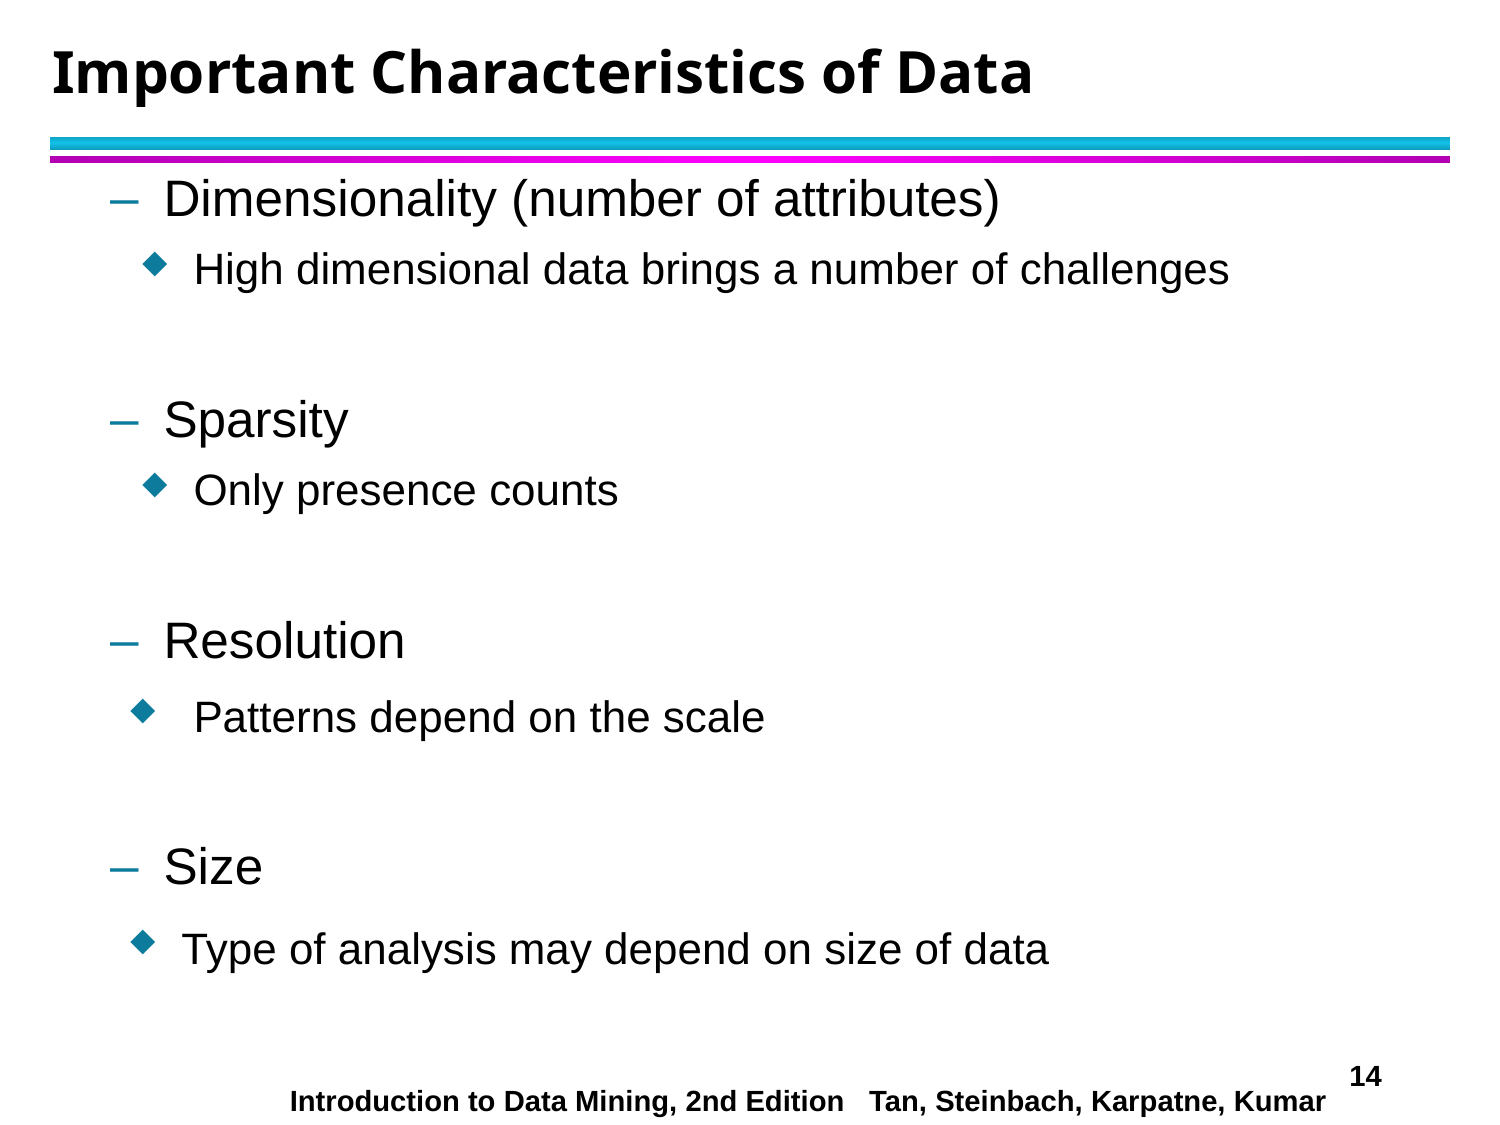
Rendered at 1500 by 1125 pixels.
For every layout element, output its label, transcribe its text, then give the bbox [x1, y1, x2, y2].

title Important Characteristics of Data [37, 0, 1446, 113]
list Dimensionality (number of attributes) High dimensional data brings a number of challenges Sparsity Only presence counts Resolution Patterns depend on the scale Size Type of analysis may depend on size of data [23, 162, 1402, 988]
